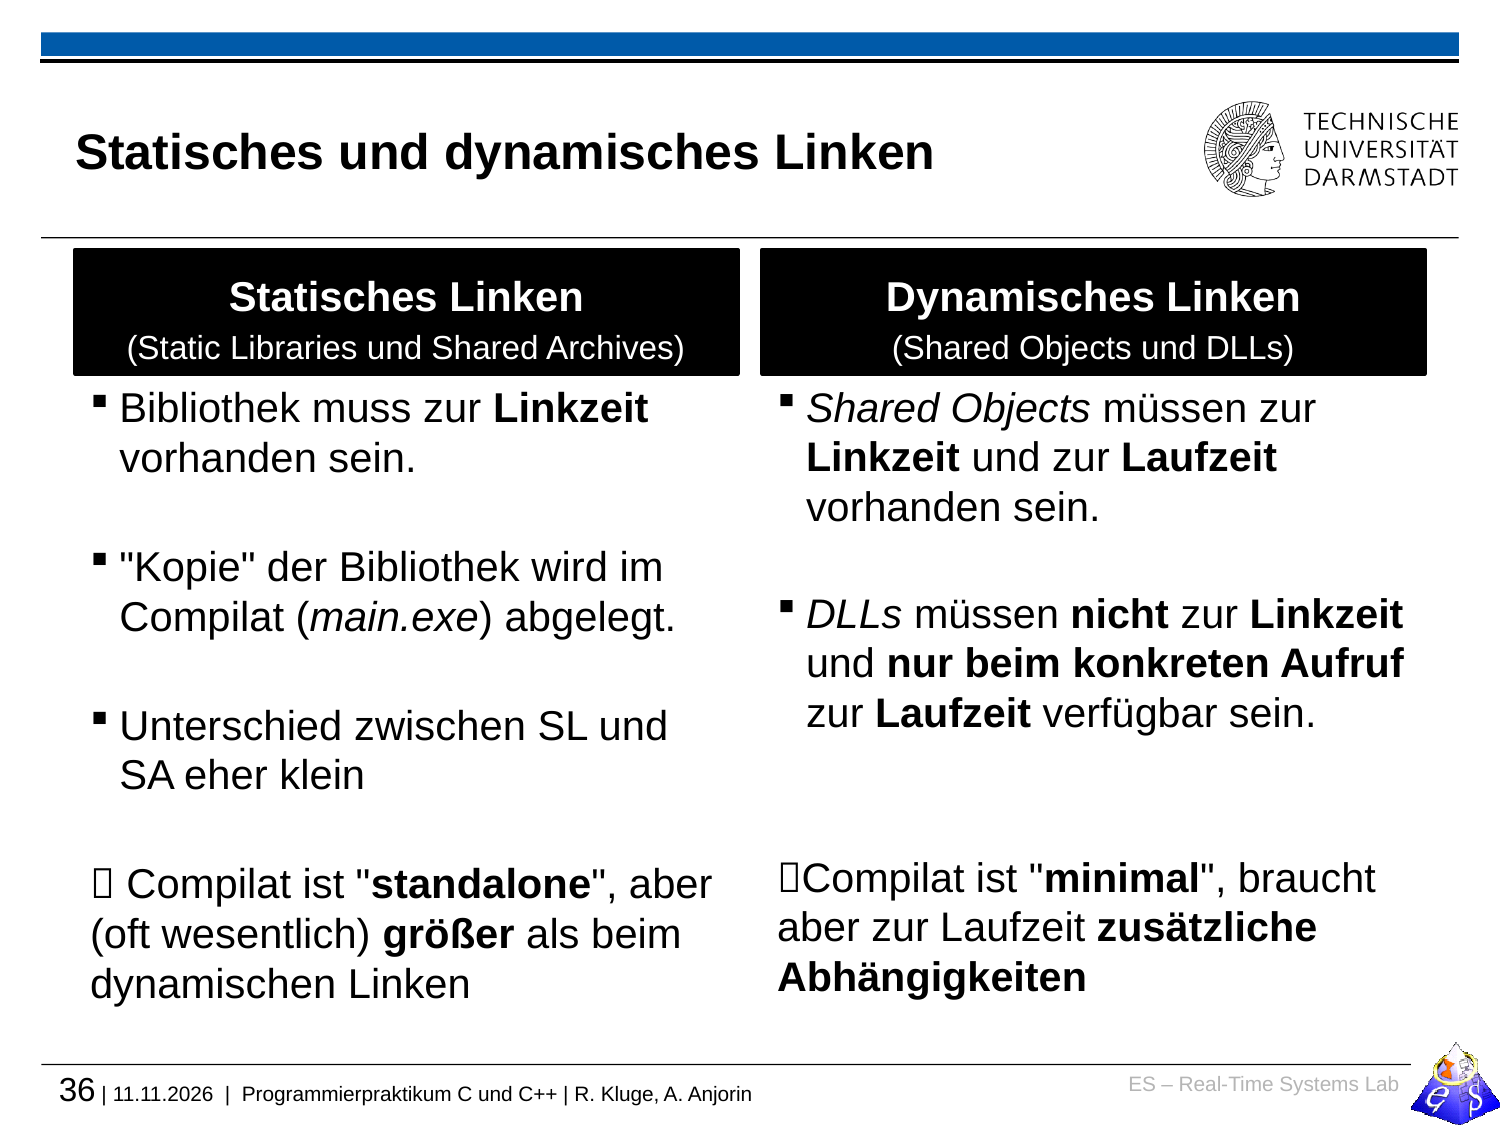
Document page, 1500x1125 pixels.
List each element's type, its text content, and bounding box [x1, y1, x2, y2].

list Shared Objects müssen zur Linkzeit und zur Laufzeit vorhanden sein. DLLs müssen nicht zur Linkzeit und nur beim konkreten Aufruf zur Laufzeit verfügbar sein. Compilat ist "minimal", braucht aber zur Laufzeit zusätzliche Abhängigkeiten [761, 373, 1425, 1022]
list Dynamisches Linken (Shared Objects und DLLs) [760, 248, 1427, 376]
list Bibliothek muss zur Linkzeit vorhanden sein. "Kopie" der Bibliothek wird im Compilat (main.exe) abgelegt. Unterschied zwischen SL und SA eher klein  Compilat ist "standalone", aber (oft wesentlich) größer als beim dynamischen Linken [75, 373, 738, 1022]
title Statisches und dynamisches Linken [75, 78, 1425, 220]
picture [1425, 84, 1483, 214]
list Statisches Linken (Static Libraries und Shared Archives) [73, 248, 740, 376]
picture [1411, 1041, 1500, 1125]
